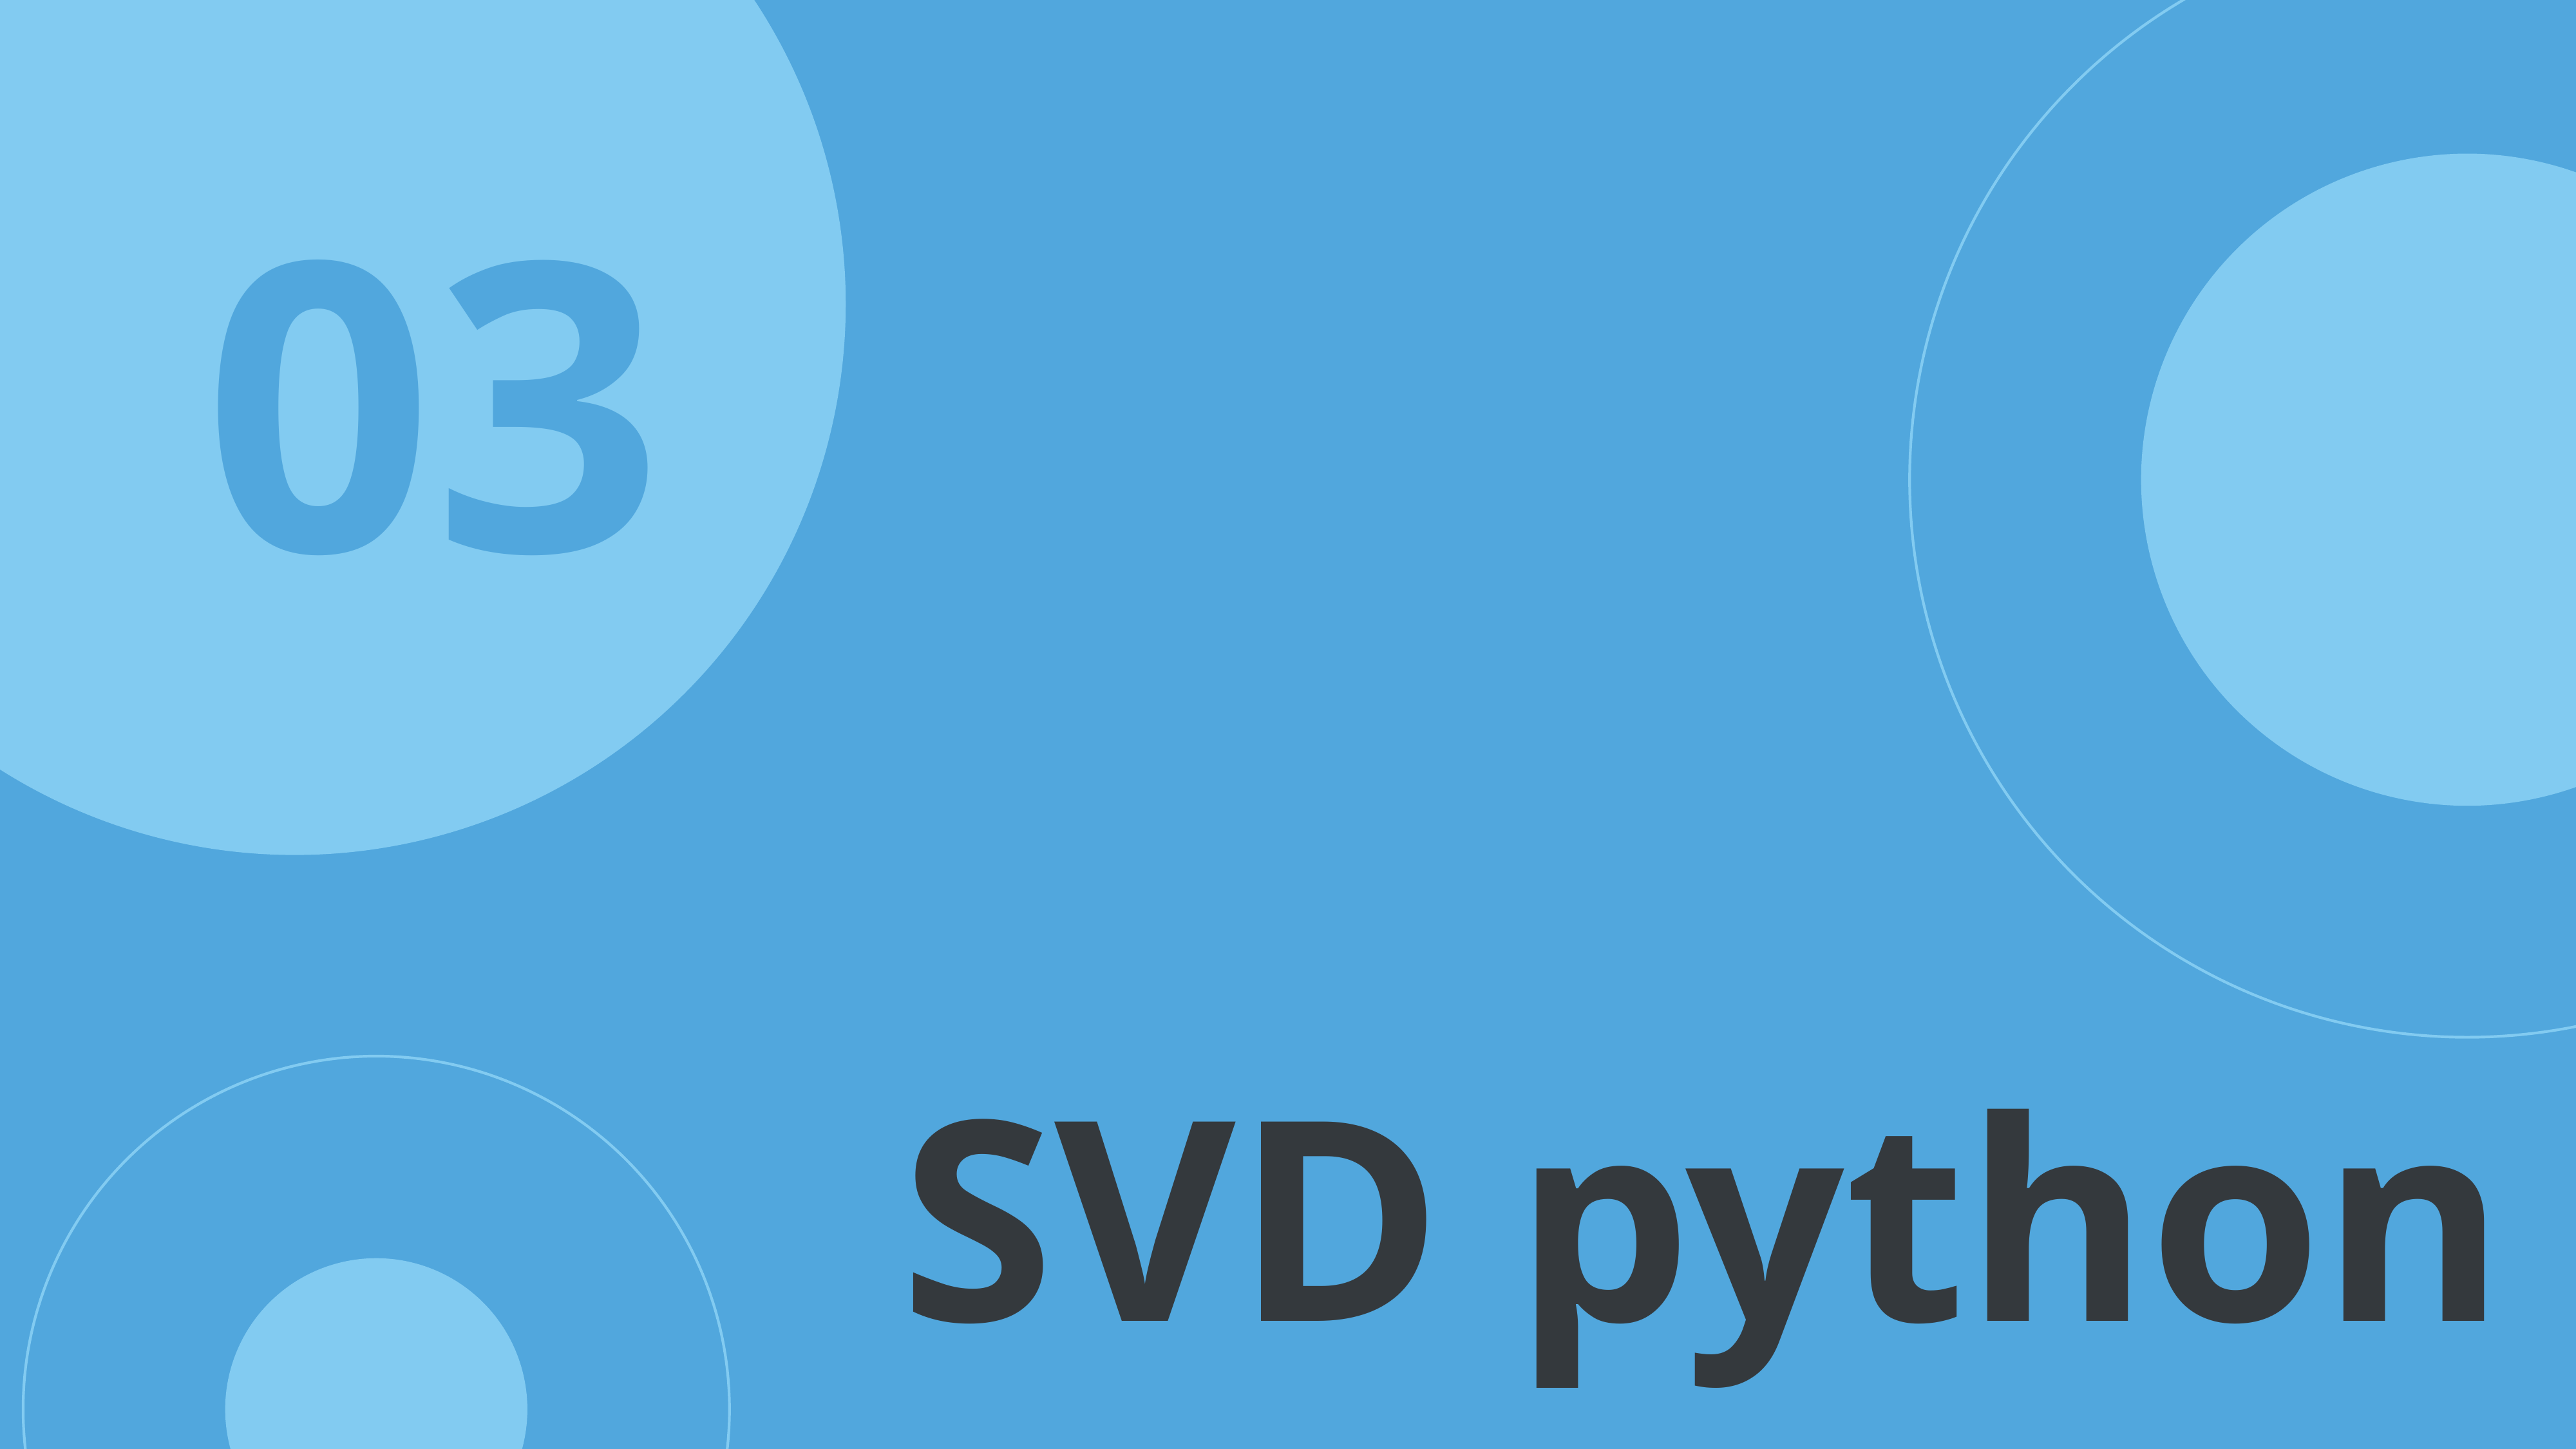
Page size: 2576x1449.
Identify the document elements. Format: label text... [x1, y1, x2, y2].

text_box [1909, 0, 2576, 1037]
text_box SVD python [896, 1103, 2576, 1368]
text_box [23, 1056, 730, 1449]
text_box [0, 0, 842, 855]
text_box [0, 0, 2576, 1449]
text_box 03 [199, 238, 1059, 634]
